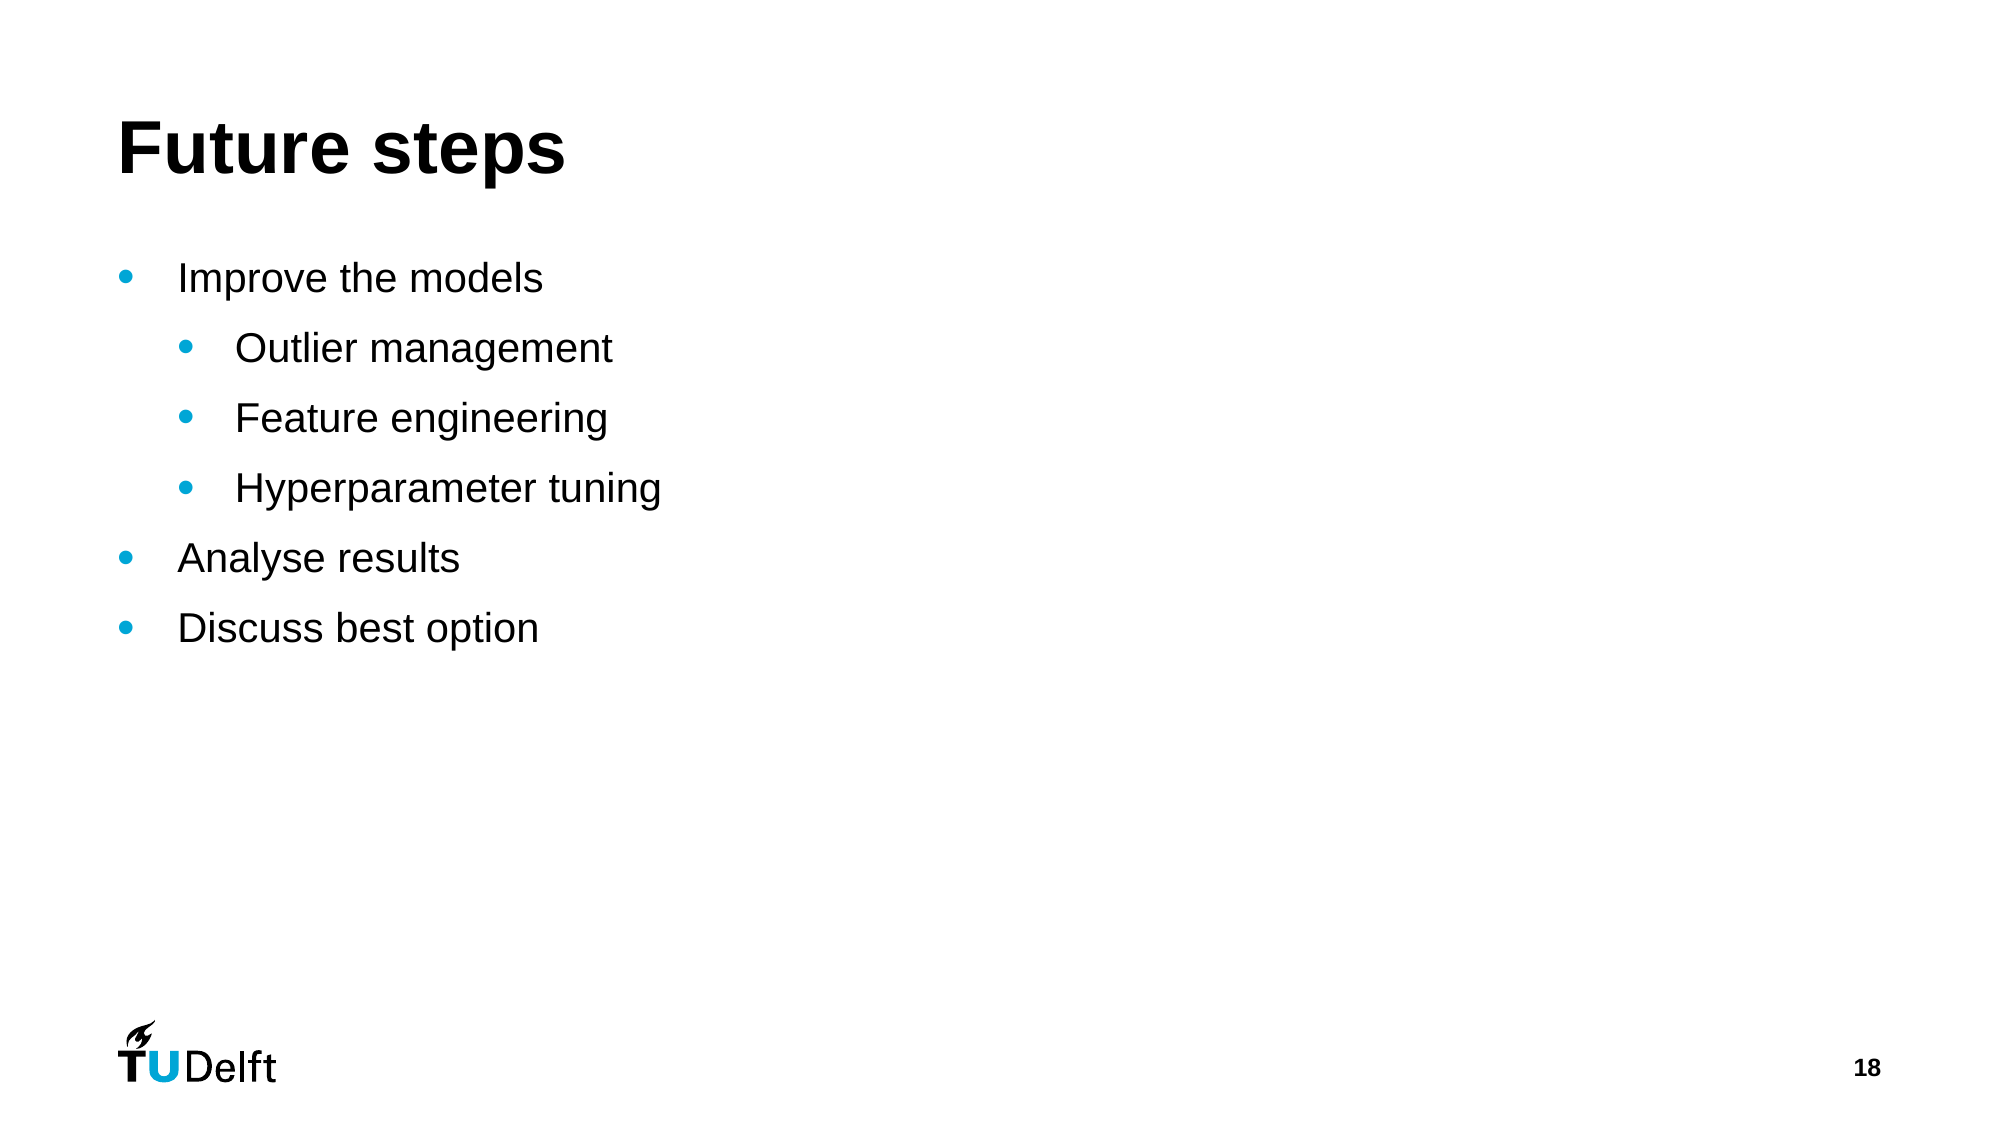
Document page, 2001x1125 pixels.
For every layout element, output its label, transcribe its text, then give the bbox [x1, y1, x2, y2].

list Improve the models Outlier management Feature engineering Hyperparameter tuning Analyse results Discuss best option [117, 256, 1882, 985]
title Future steps [117, 118, 1882, 172]
slide_number 18 [1833, 1050, 1882, 1082]
